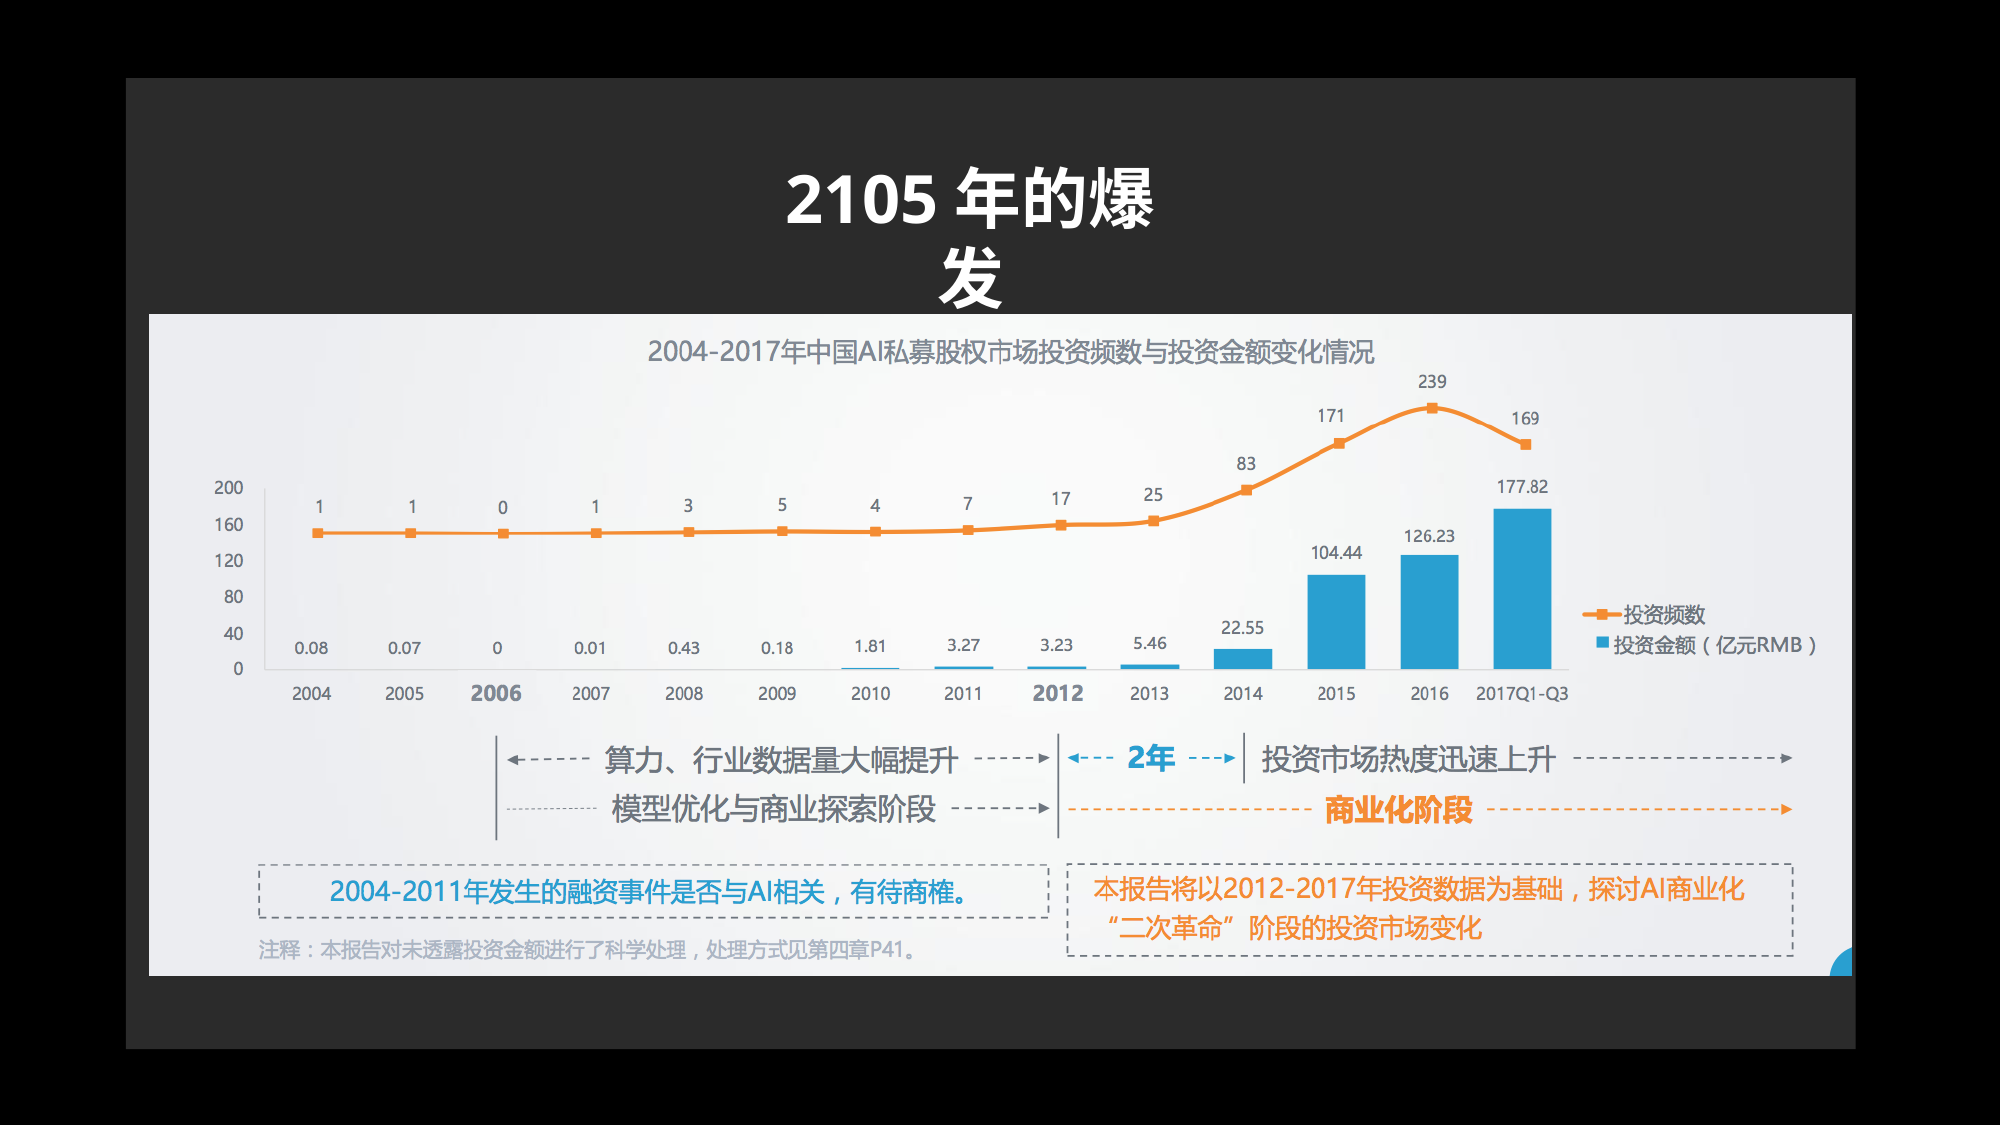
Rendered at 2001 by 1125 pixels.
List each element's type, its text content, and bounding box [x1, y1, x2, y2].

text_box [125, 78, 1856, 1050]
picture [149, 314, 1852, 977]
text_box 2105年的爆发 [740, 149, 1201, 249]
